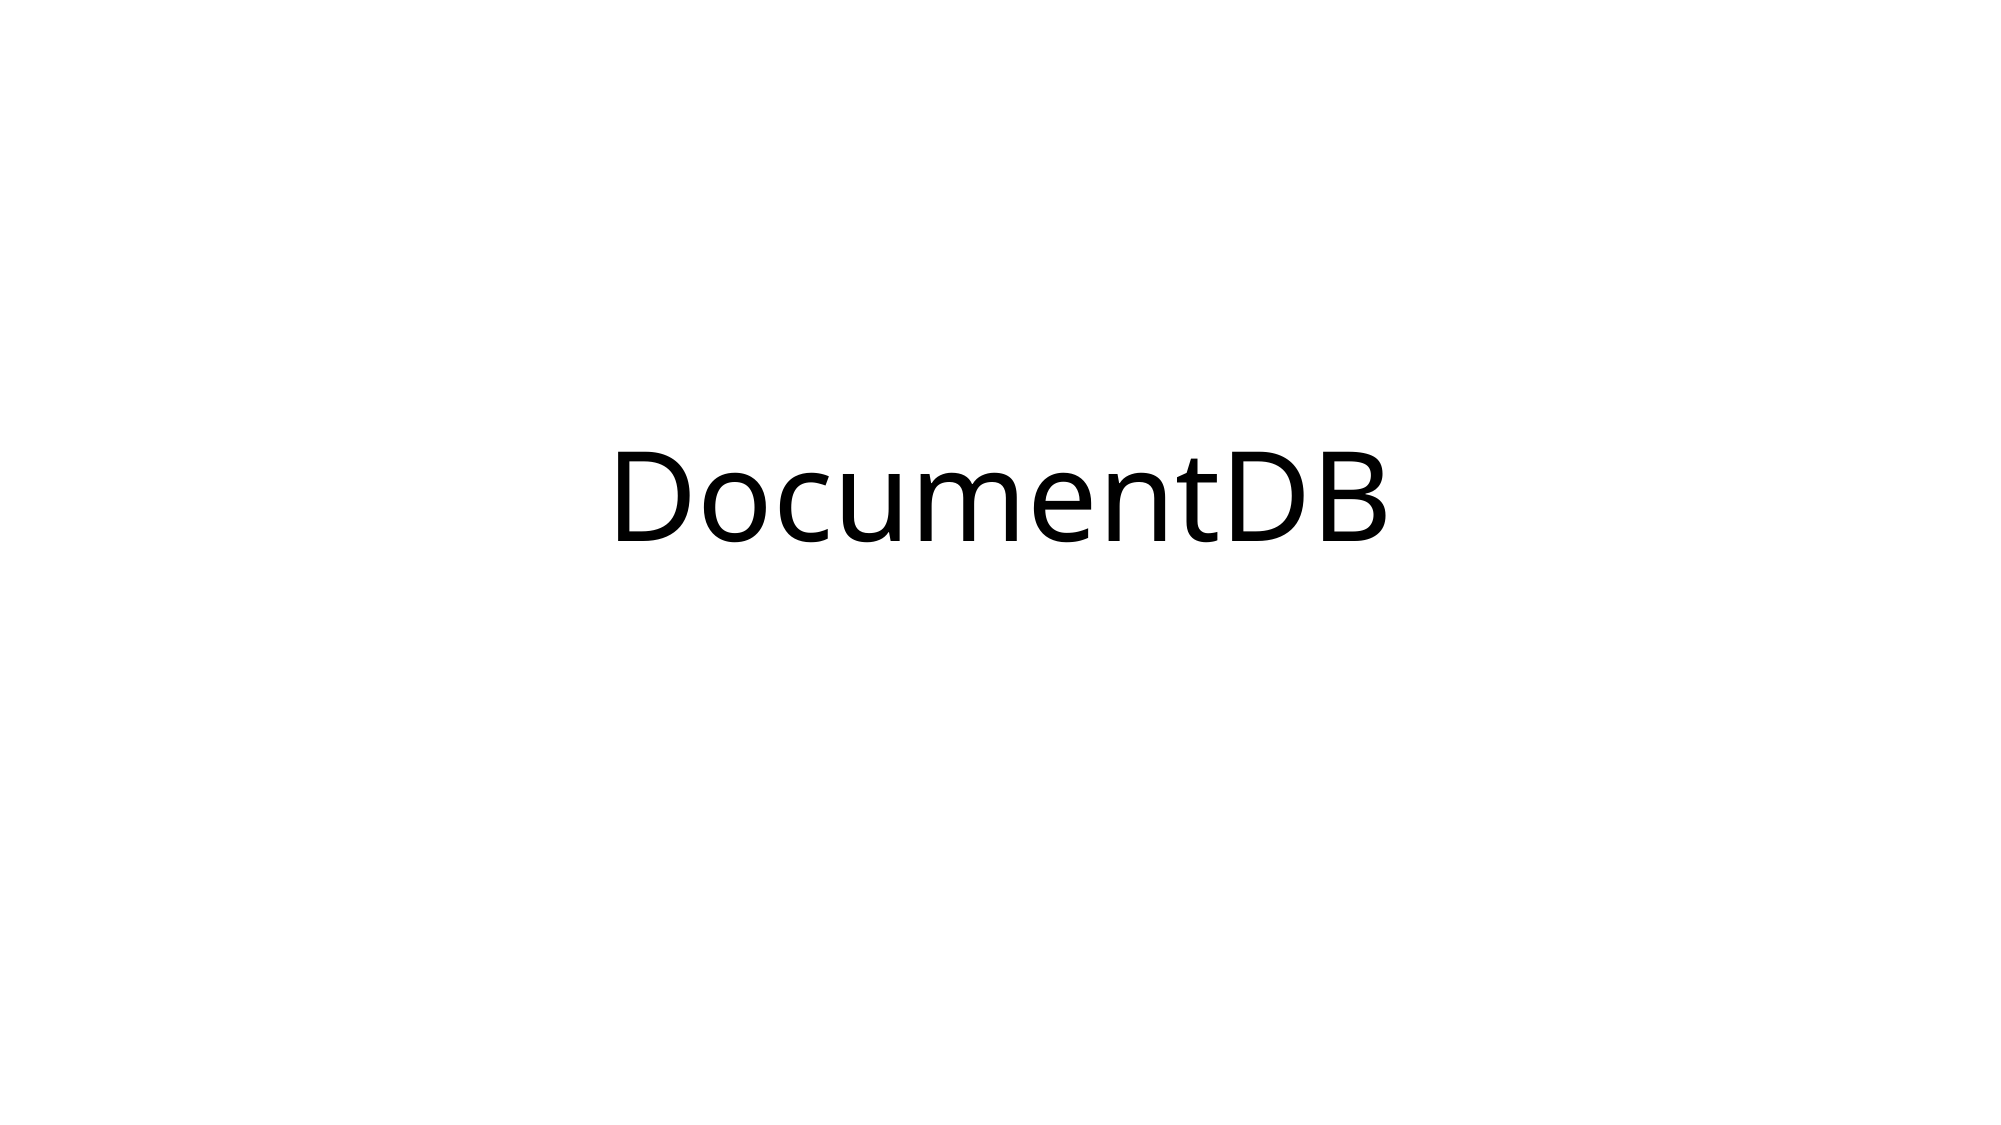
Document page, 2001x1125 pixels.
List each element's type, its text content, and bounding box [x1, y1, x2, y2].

title DocumentDB [249, 184, 1750, 576]
